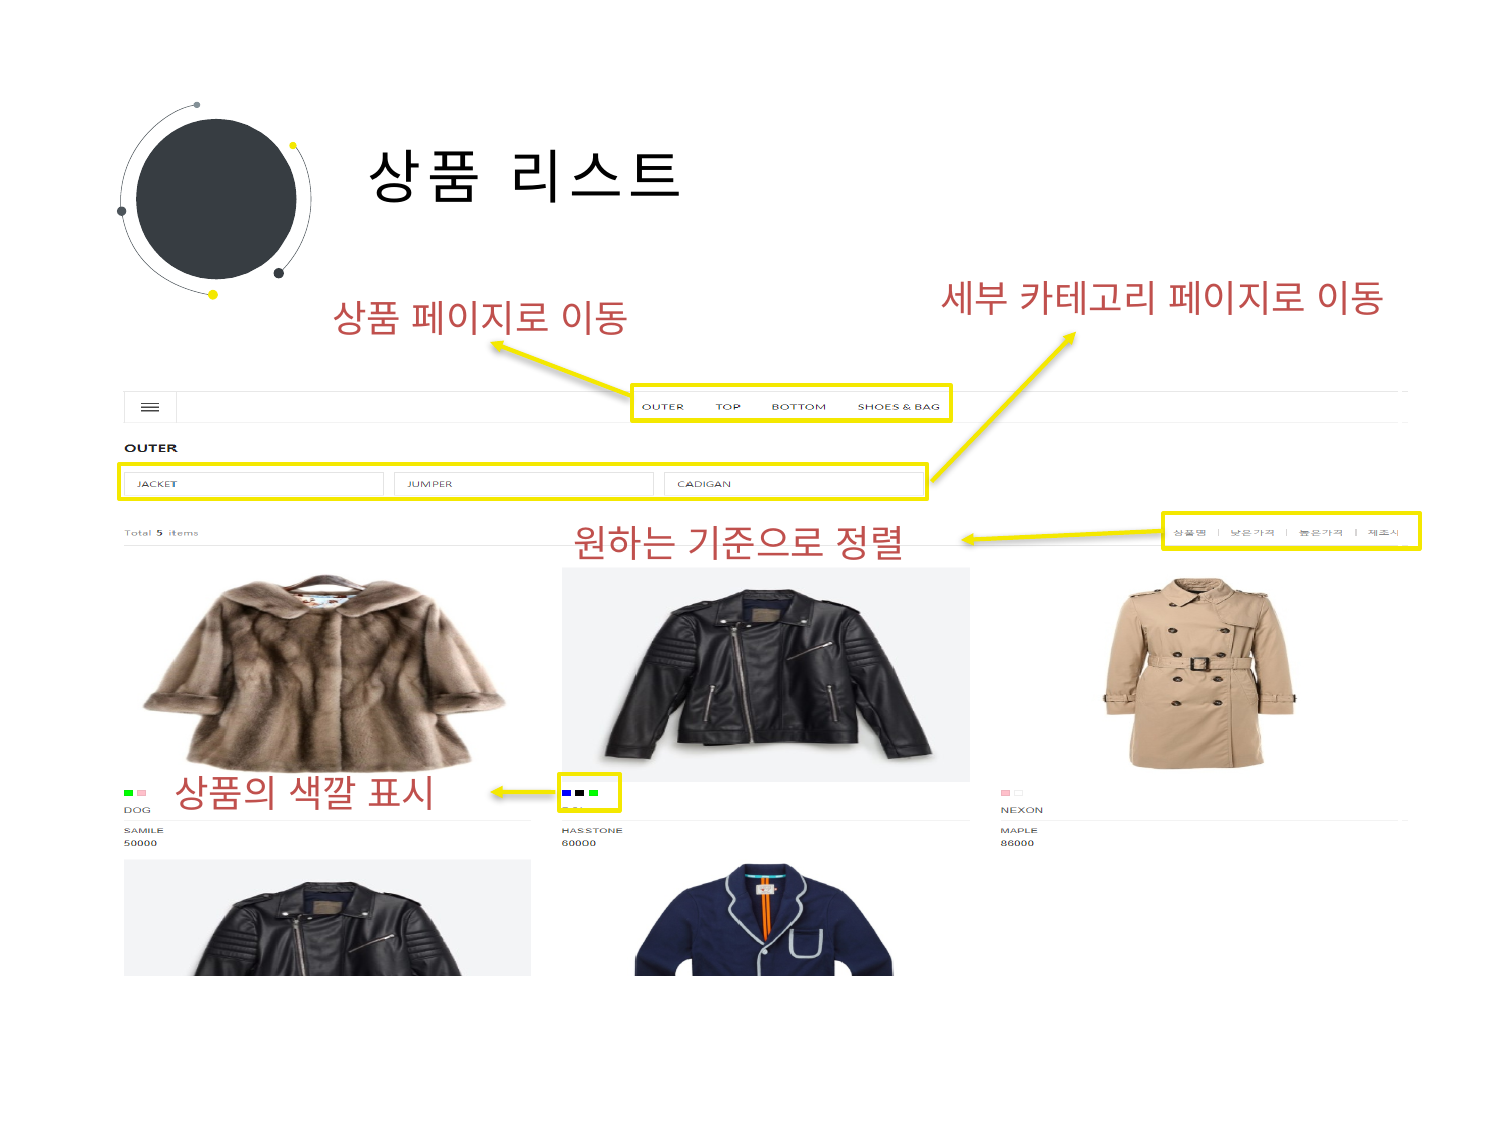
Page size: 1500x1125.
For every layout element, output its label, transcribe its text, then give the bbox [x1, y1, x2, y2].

text_box 상품 페이지로 이동 [317, 287, 731, 348]
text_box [116, 101, 297, 310]
picture [123, 389, 1408, 977]
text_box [931, 331, 1077, 482]
text_box [302, 157, 311, 242]
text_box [960, 530, 1164, 541]
text_box 상품 리스트 [352, 132, 1189, 218]
text_box [115, 340, 1402, 1096]
text_box [637, 383, 926, 388]
text_box [1413, 511, 1422, 551]
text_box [489, 341, 633, 397]
text_box 세부 카테고리 페이지로 이동 [925, 267, 1449, 327]
